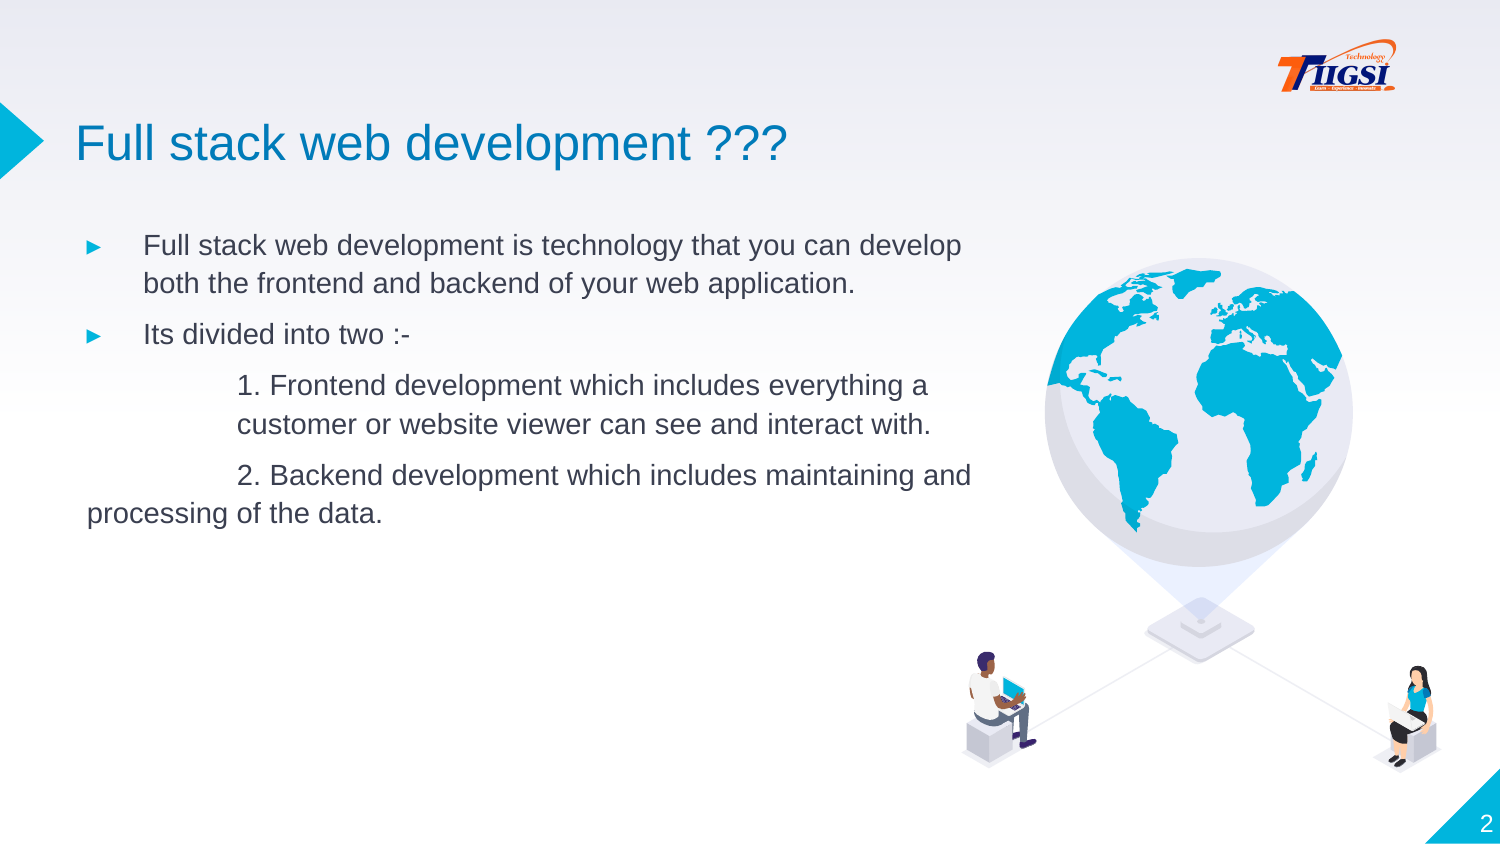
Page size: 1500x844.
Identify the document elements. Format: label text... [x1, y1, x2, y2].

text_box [961, 257, 1442, 774]
list Full stack web development is technology that you can develop both the frontend and backend of your web application. Its divided into two :- 1. Frontend development which includes everything a customer or website viewer can see and interact with. 2. Backend development which includes maintaining and processing of the data. [68, 222, 994, 656]
picture [1270, 32, 1404, 112]
title Full stack web development ??? [75, 122, 861, 189]
slide_number 2 [1418, 760, 1494, 838]
